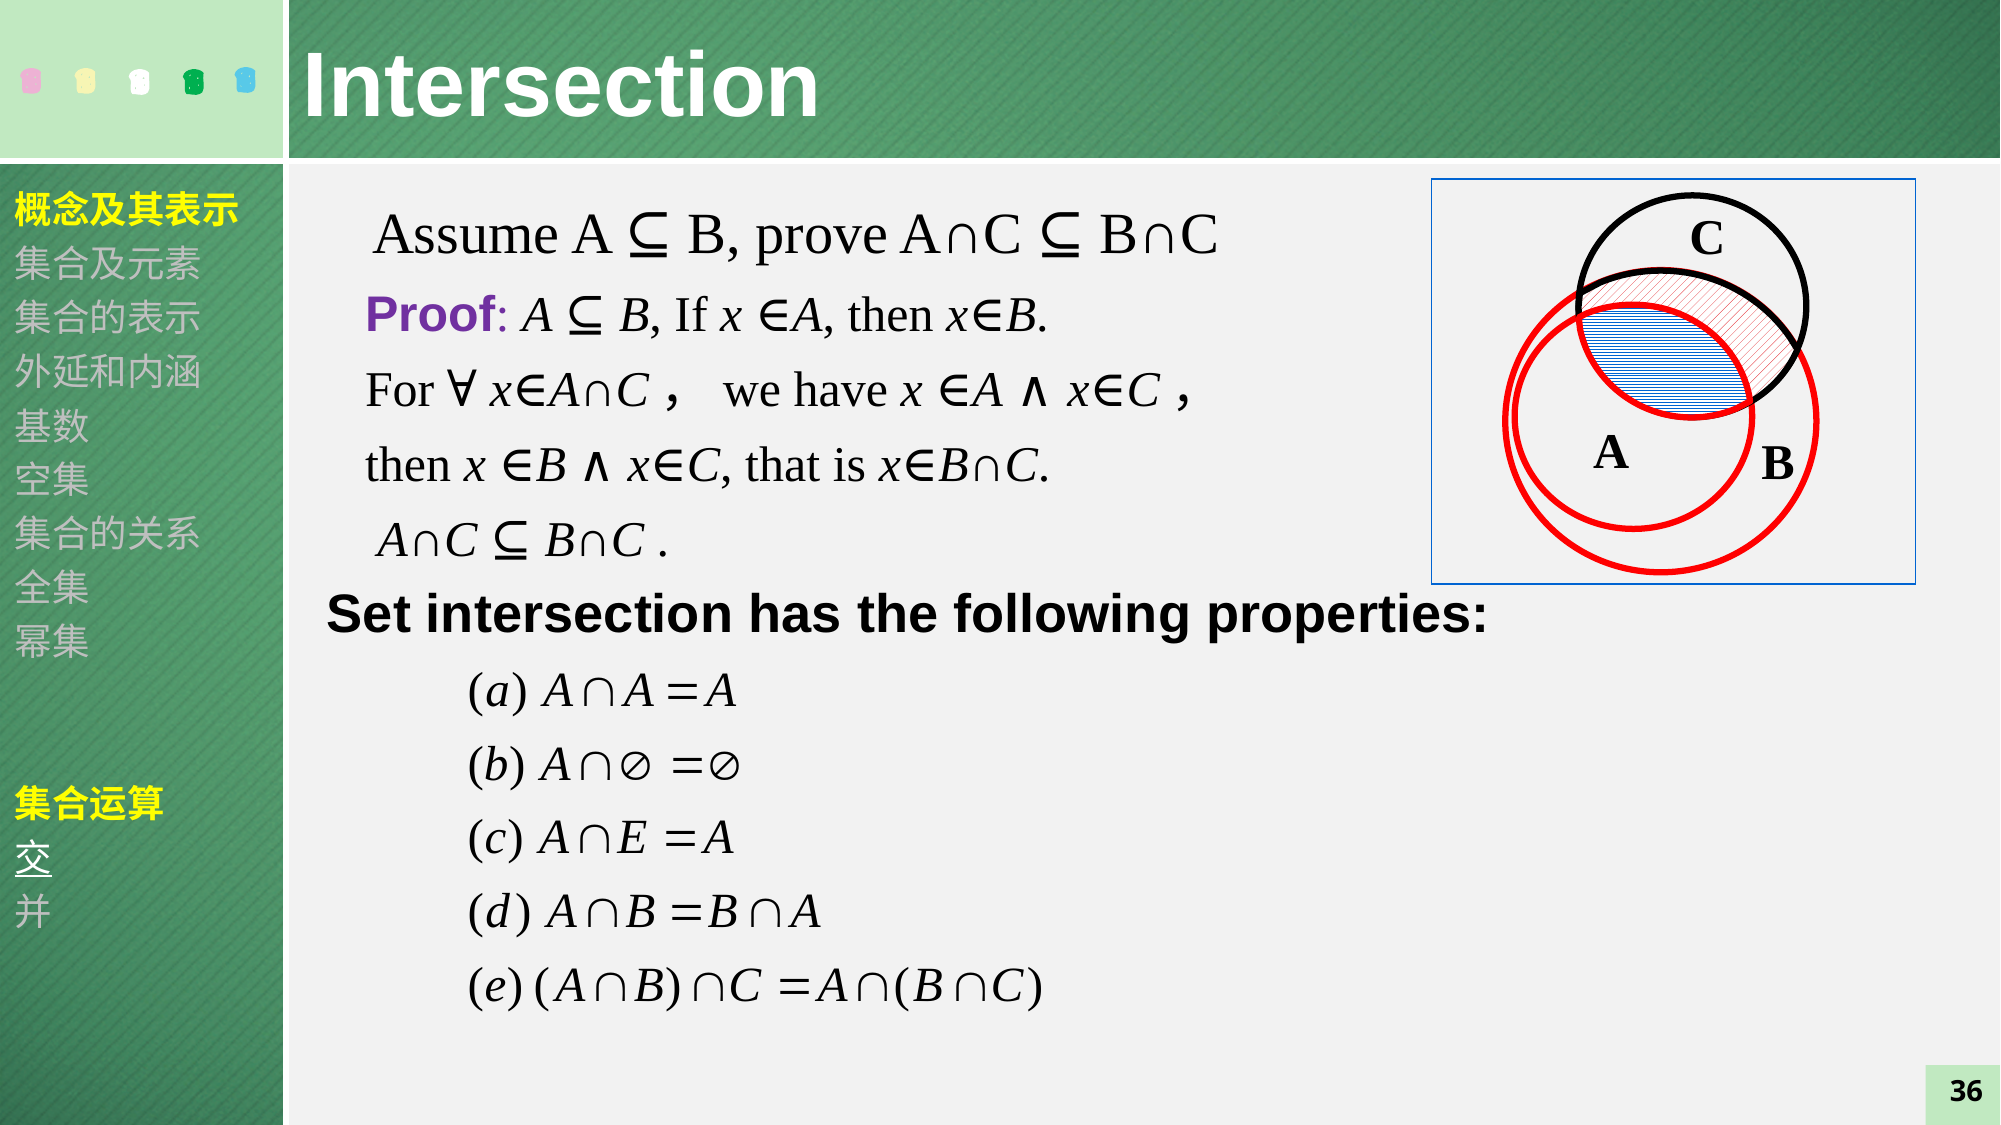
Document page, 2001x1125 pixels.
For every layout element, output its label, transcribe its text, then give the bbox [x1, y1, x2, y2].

text_box 概念及其表示 集合及元素 集合的表示 外延和内涵 基数 空集 集合的关系 全集 幂集 集合运算 交 并 [0, 170, 277, 995]
slide_number 36 [1925, 1065, 2000, 1125]
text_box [1431, 178, 1916, 585]
text_box Assume A ⊆ B, prove A∩C ⊆ B∩C [357, 187, 1431, 273]
picture [0, 164, 283, 1125]
text_box Intersection [288, 16, 1981, 142]
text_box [461, 660, 1052, 1022]
text_box Proof: A ⊆ B, If x ∈A, then x∈B. For ∀ x∈A∩C，we have x ∈A ∧ x∈C， then x ∈B ∧ x∈C, that is x∈B∩C. A∩C ⊆ B∩C . [350, 281, 1431, 571]
picture [289, 0, 2000, 158]
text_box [19, 65, 258, 95]
text_box Set intersection has the following properties: [311, 571, 1570, 652]
